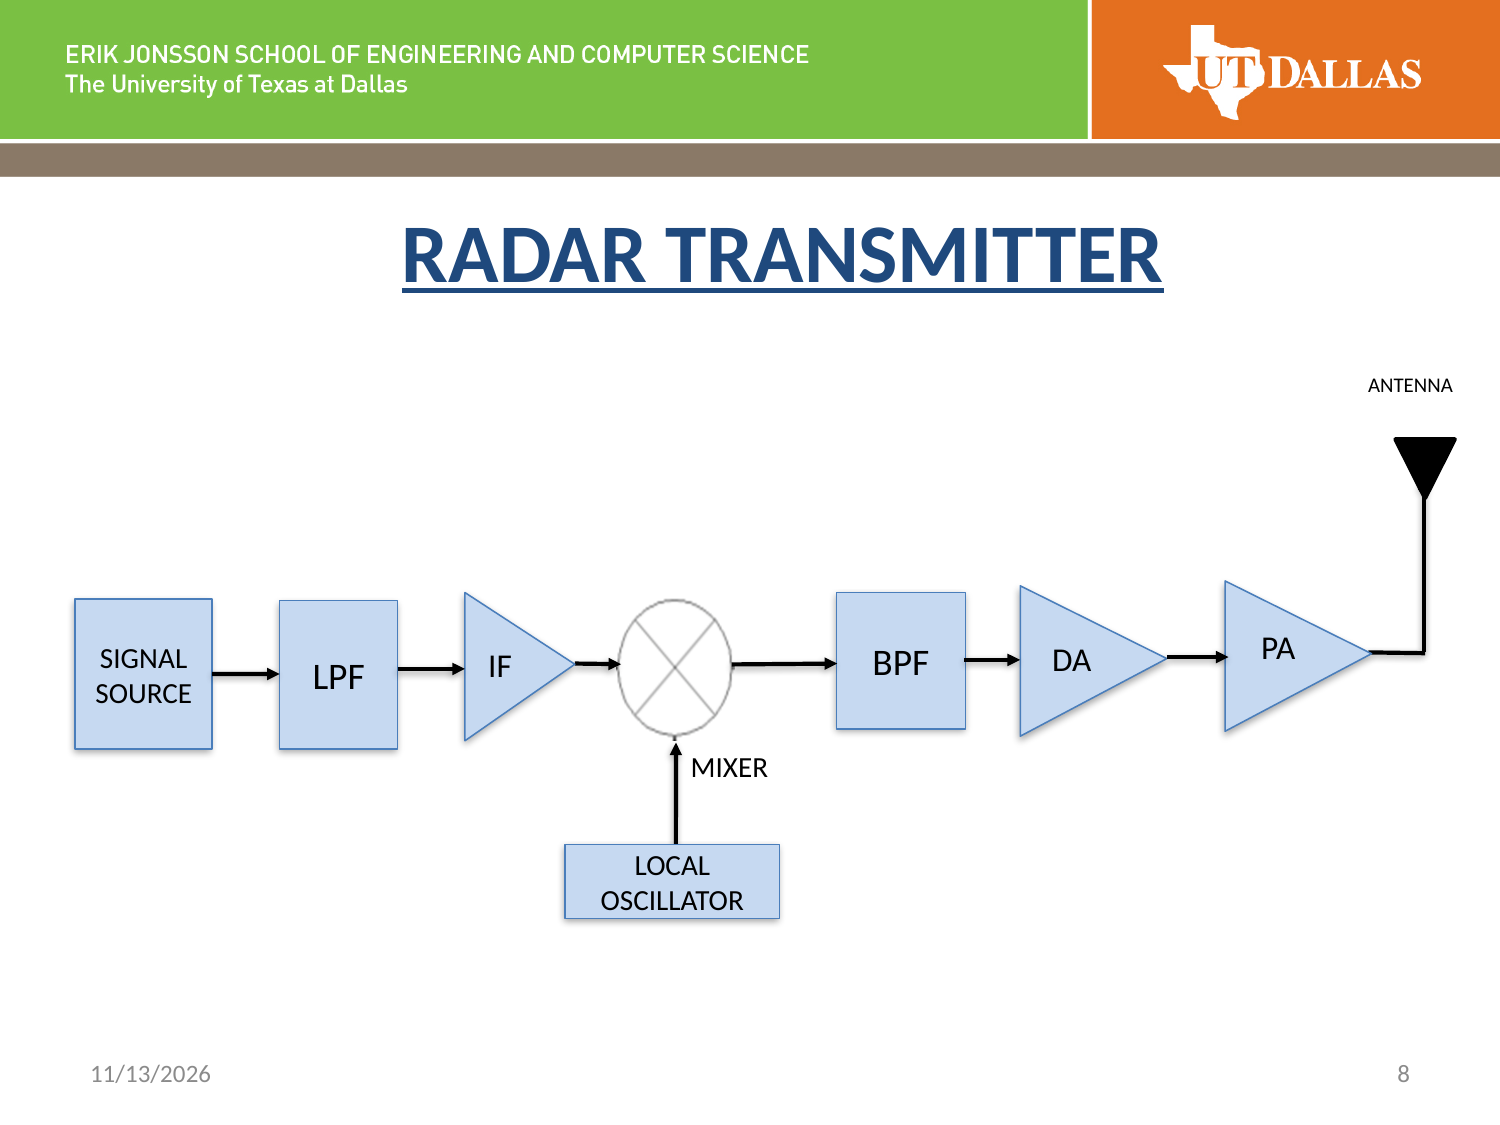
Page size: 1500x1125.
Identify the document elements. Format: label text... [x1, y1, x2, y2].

picture [0, 0, 1500, 1125]
slide_number 8 [1074, 1042, 1425, 1103]
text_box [74, 363, 1500, 919]
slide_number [75, 1042, 425, 1103]
title RADAR TRANSMITTER [110, 155, 1455, 344]
